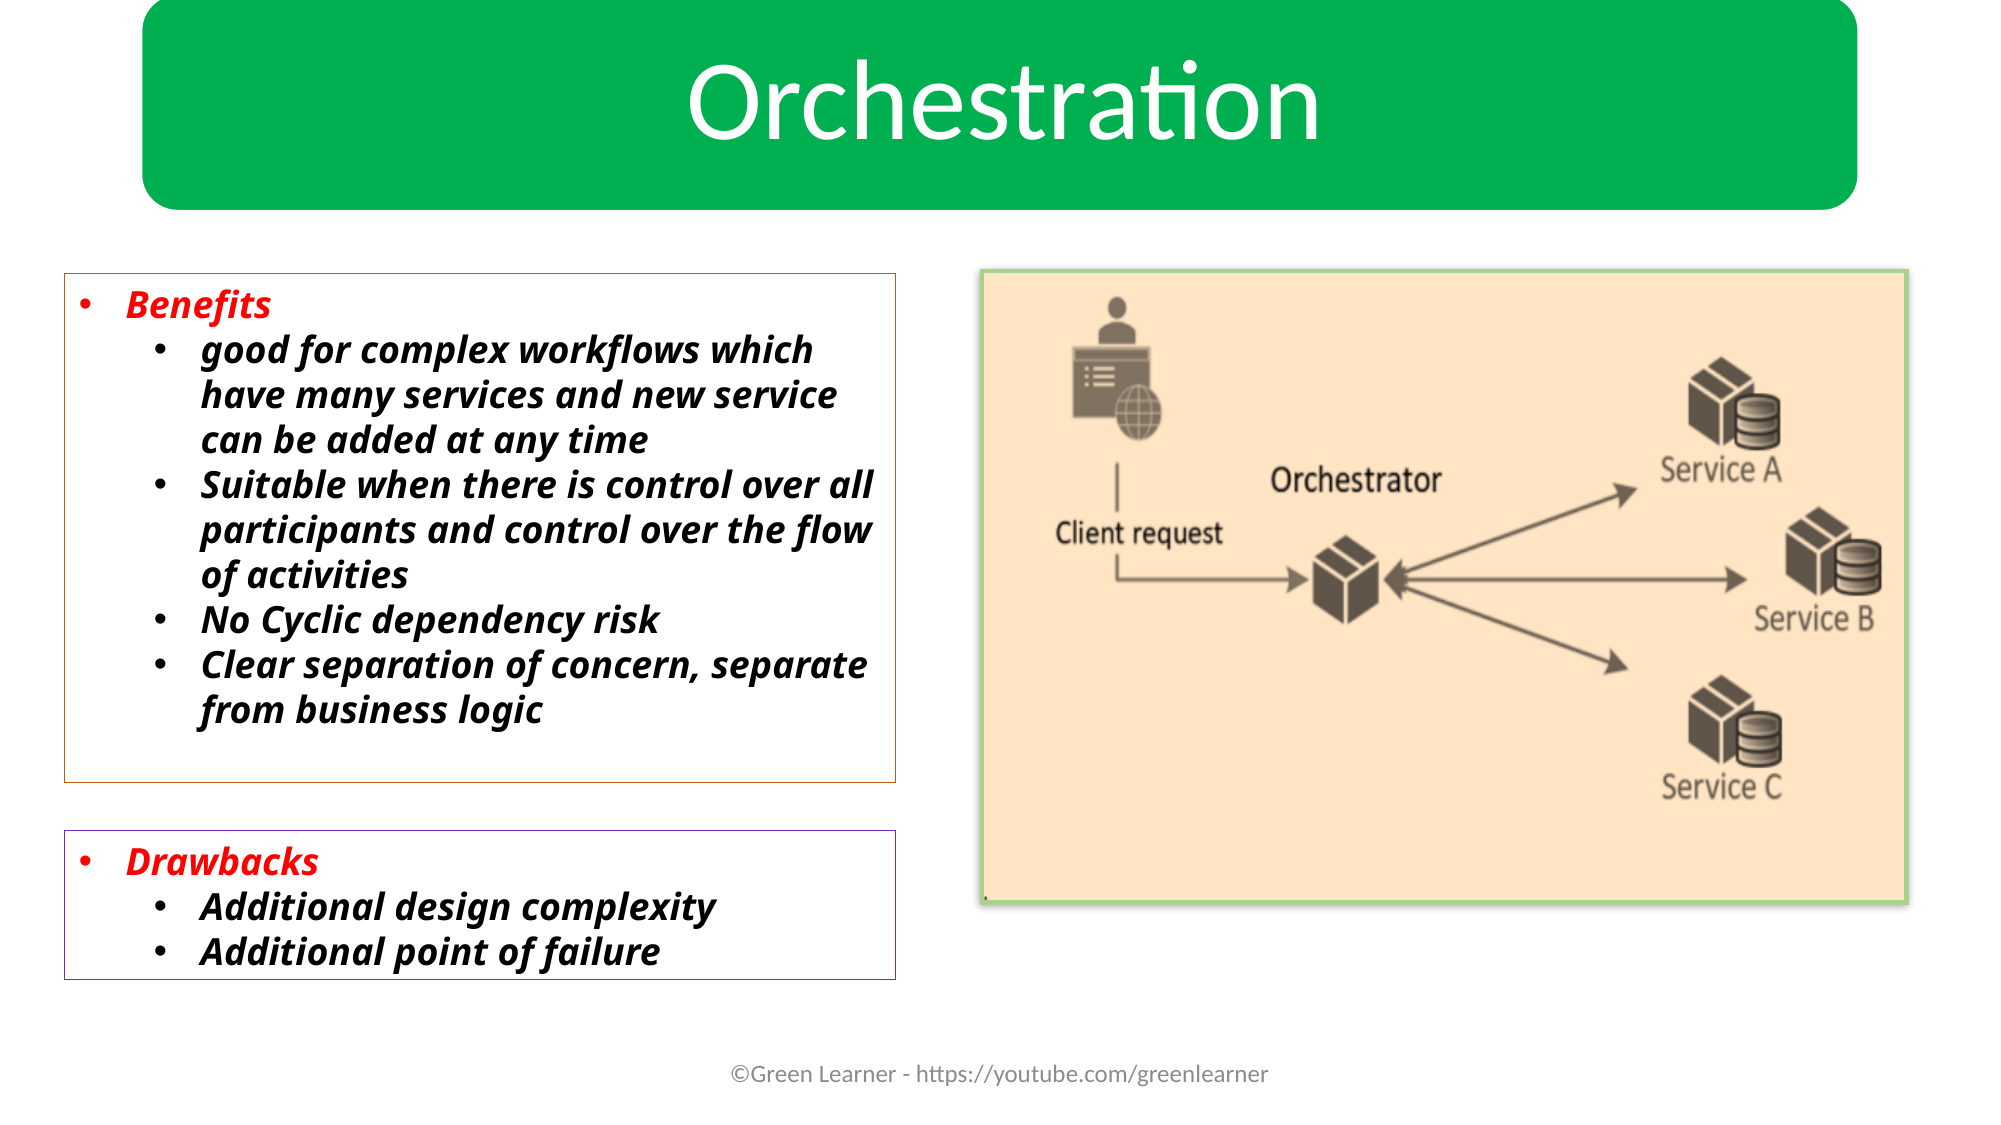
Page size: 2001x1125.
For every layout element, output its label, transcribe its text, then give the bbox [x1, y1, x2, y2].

text_box Drawbacks Additional design complexity Additional point of failure [64, 830, 896, 980]
footer ©Green Learner - https://youtube.com/greenlearner [662, 1042, 1338, 1103]
picture [984, 273, 1905, 900]
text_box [141, 0, 1859, 212]
text_box Benefits good for complex workflows which have many services and new service can be added at any time Suitable when there is control over all participants and control over the flow of activities No Cyclic dependency risk Clear separation of concern, separate from business logic [64, 273, 896, 783]
